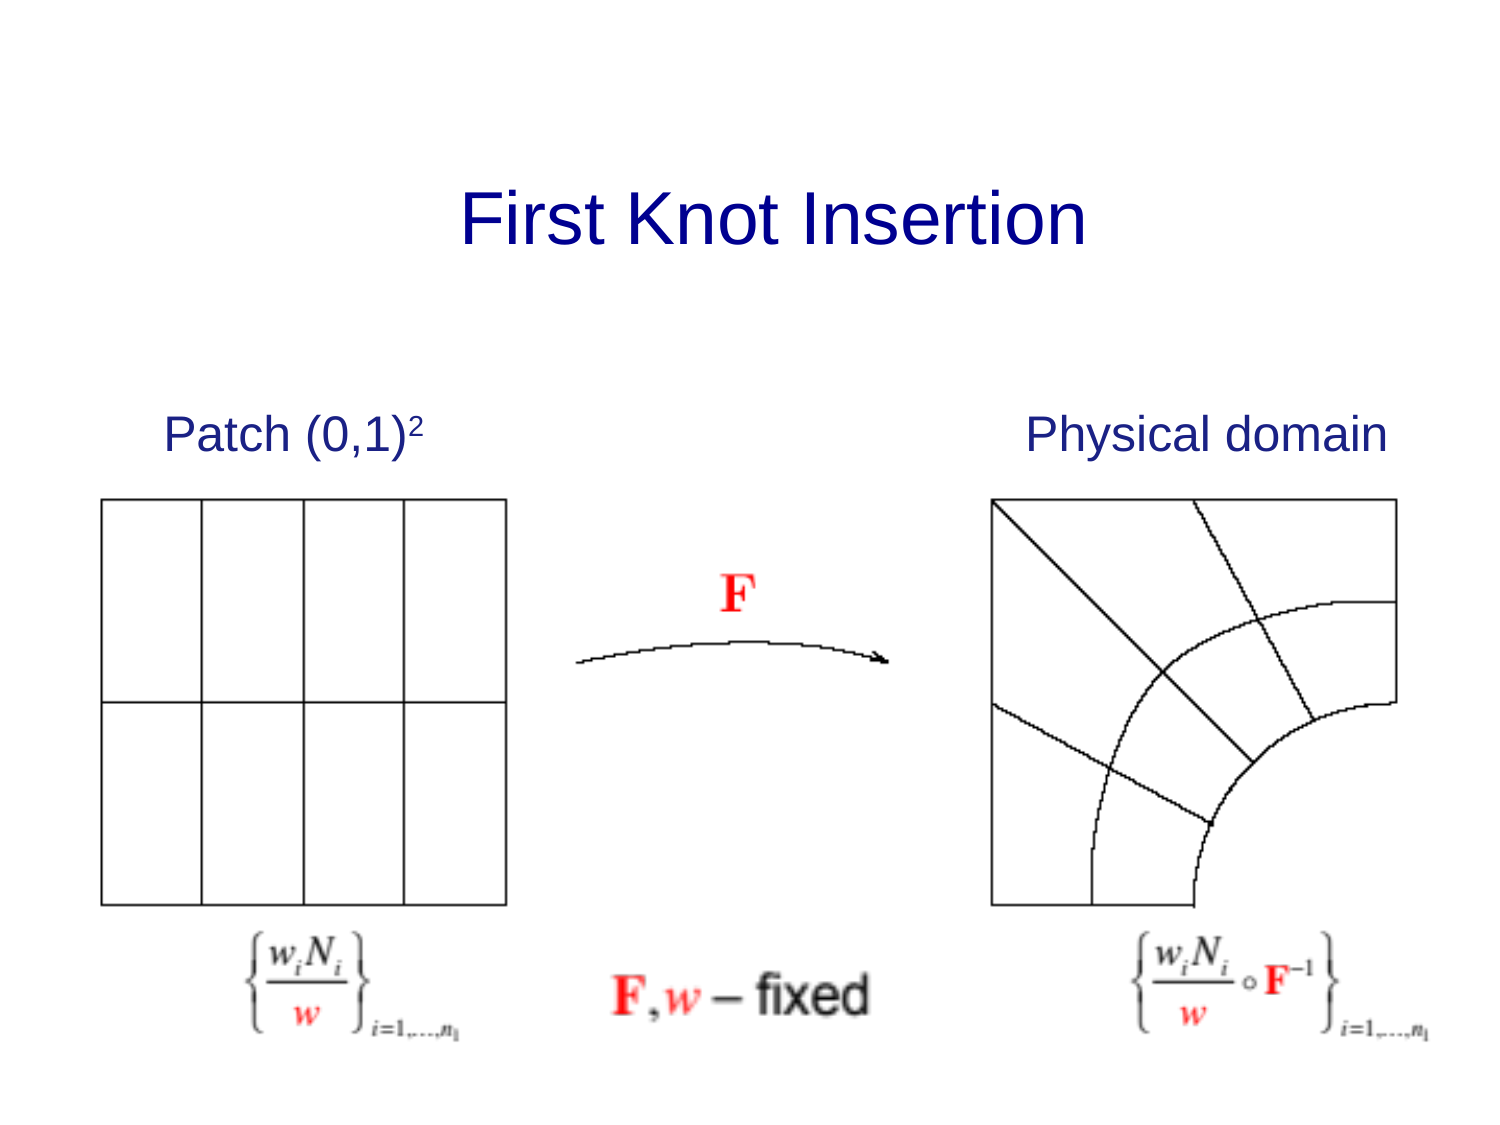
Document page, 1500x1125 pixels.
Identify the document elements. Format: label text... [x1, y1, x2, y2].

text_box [604, 962, 876, 1031]
text_box First Knot Insertion [444, 162, 1104, 268]
text_box Patch (0,1)2 [148, 393, 440, 469]
picture [99, 495, 1400, 915]
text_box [238, 924, 470, 1046]
text_box Physical domain [1010, 393, 1404, 469]
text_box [1125, 924, 1436, 1046]
